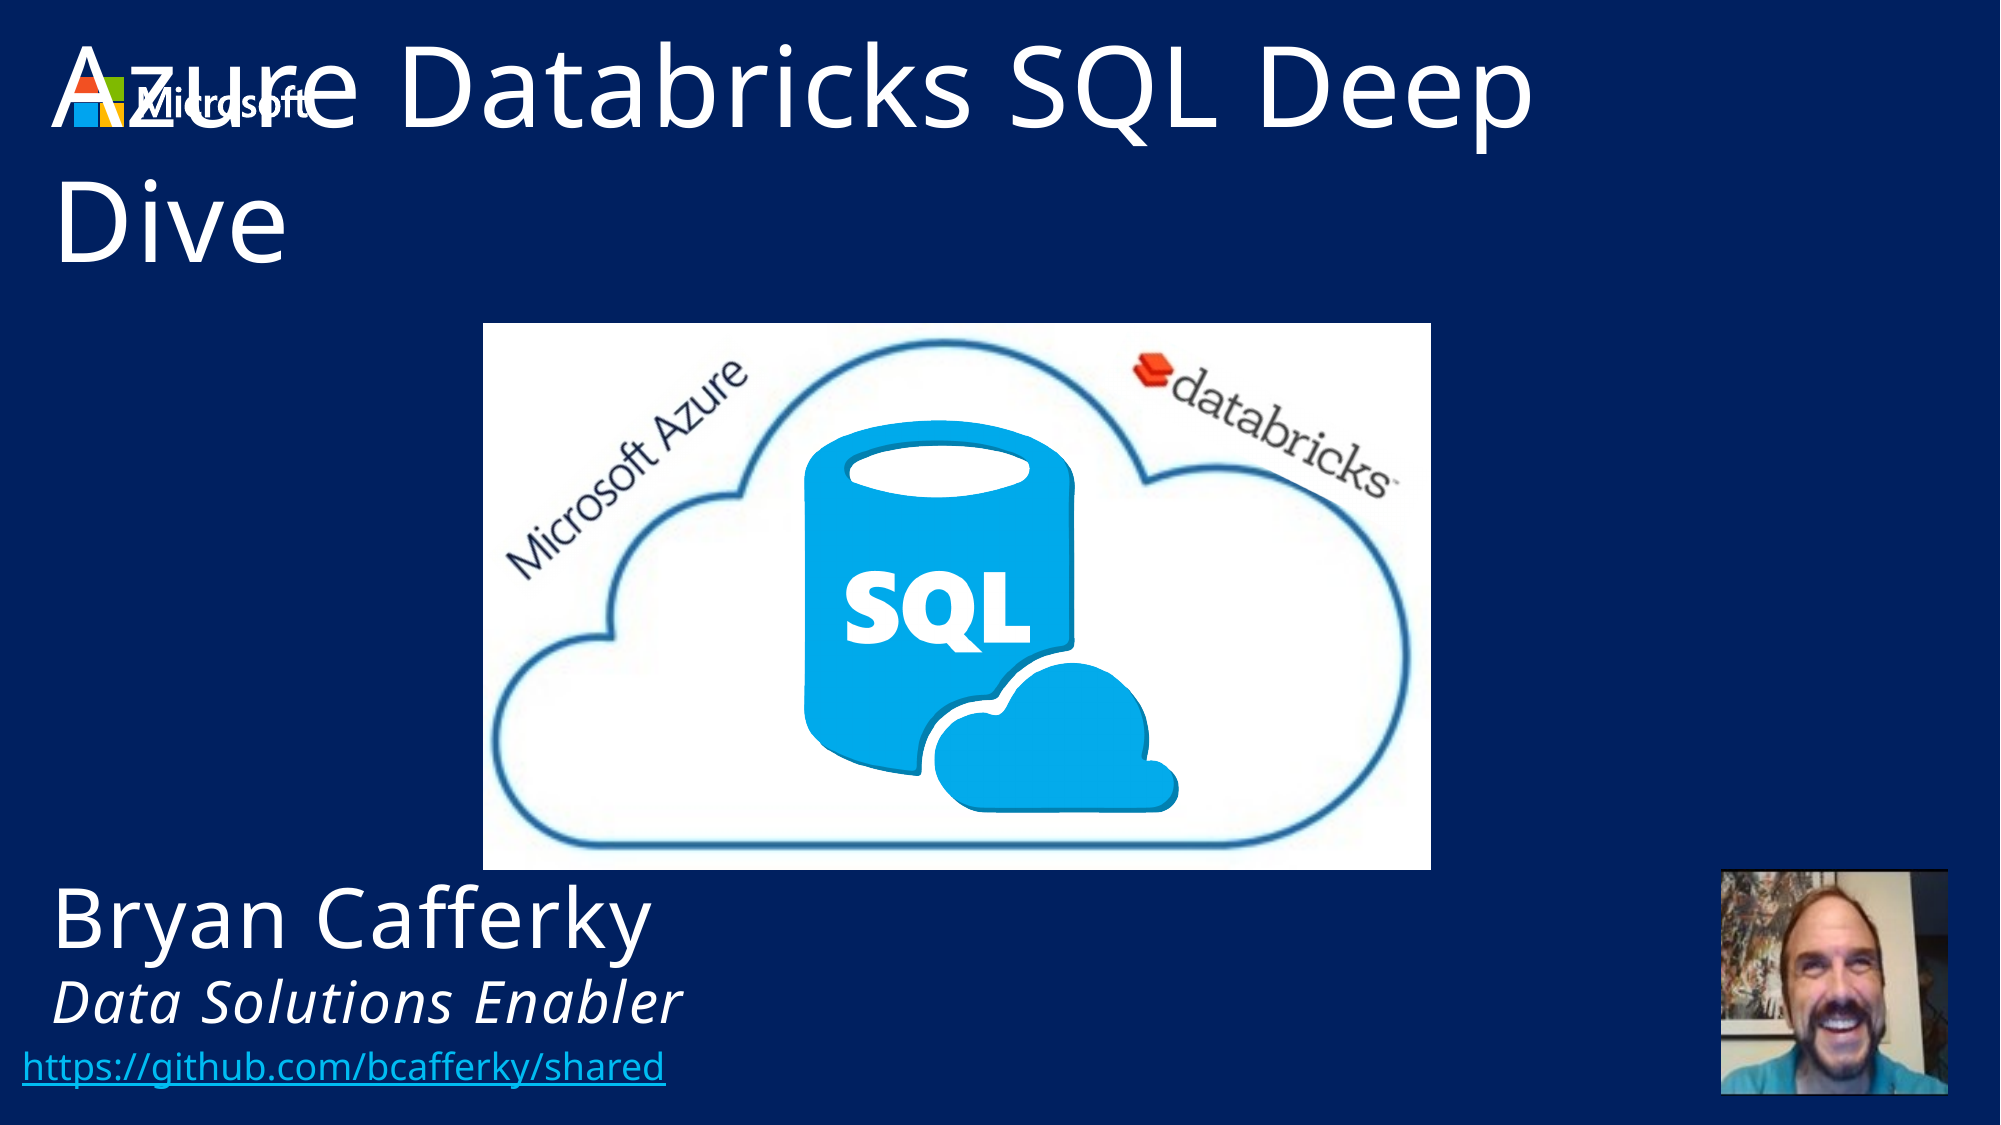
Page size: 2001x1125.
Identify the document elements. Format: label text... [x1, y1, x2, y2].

text_box https://github.com/bcafferky/shared [7, 1035, 681, 1102]
title Azure Databricks SQL Deep Dive Bryan Cafferky Data Solutions Enabler [51, 741, 1802, 1036]
picture [1721, 869, 1949, 1097]
picture [464, 323, 1433, 870]
